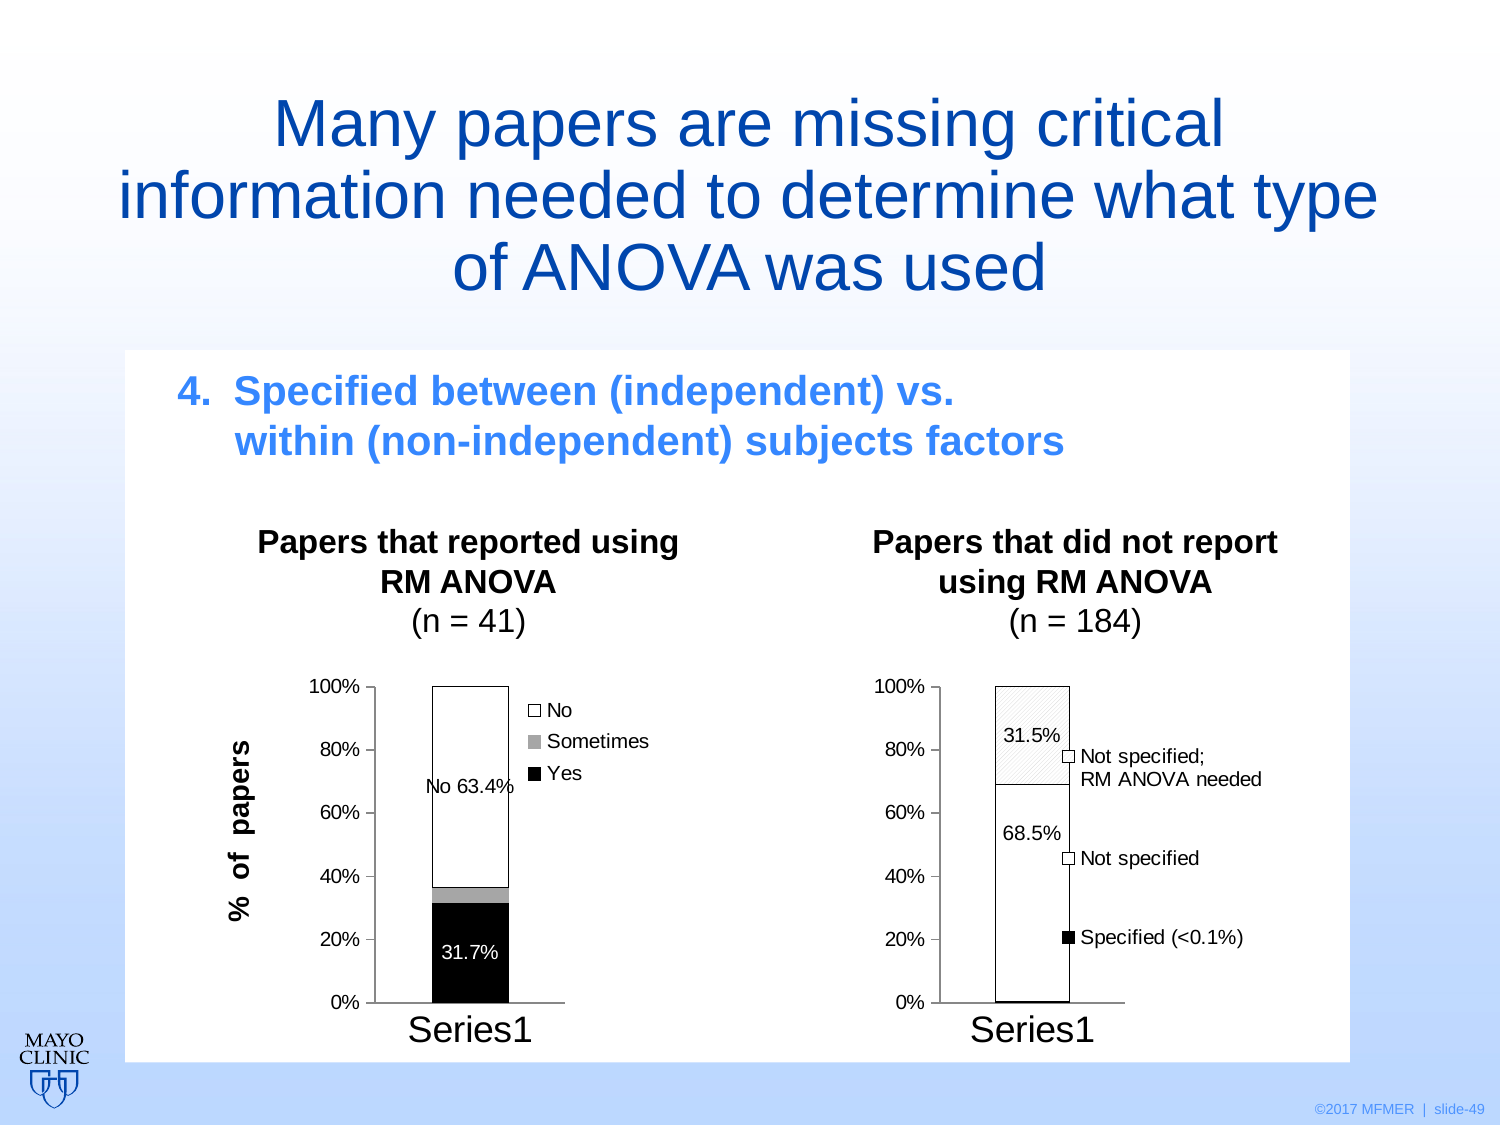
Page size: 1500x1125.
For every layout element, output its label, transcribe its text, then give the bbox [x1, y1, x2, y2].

picture [0, 0, 1500, 1125]
chart [839, 662, 1301, 1051]
text_box [123, 348, 1352, 1064]
title Many papers are missing critical information needed to determine what type of ANOVA was used [108, 87, 1392, 313]
text_box % of papers [212, 725, 263, 938]
chart [290, 662, 679, 1051]
text_box Papers that did not report using RM ANOVA (n = 184) [857, 512, 1294, 647]
text_box Papers that reported using RM ANOVA (n = 41) [242, 512, 695, 647]
text_box Specified between (independent) vs. within (non-independent) subjects factors [162, 356, 1363, 472]
